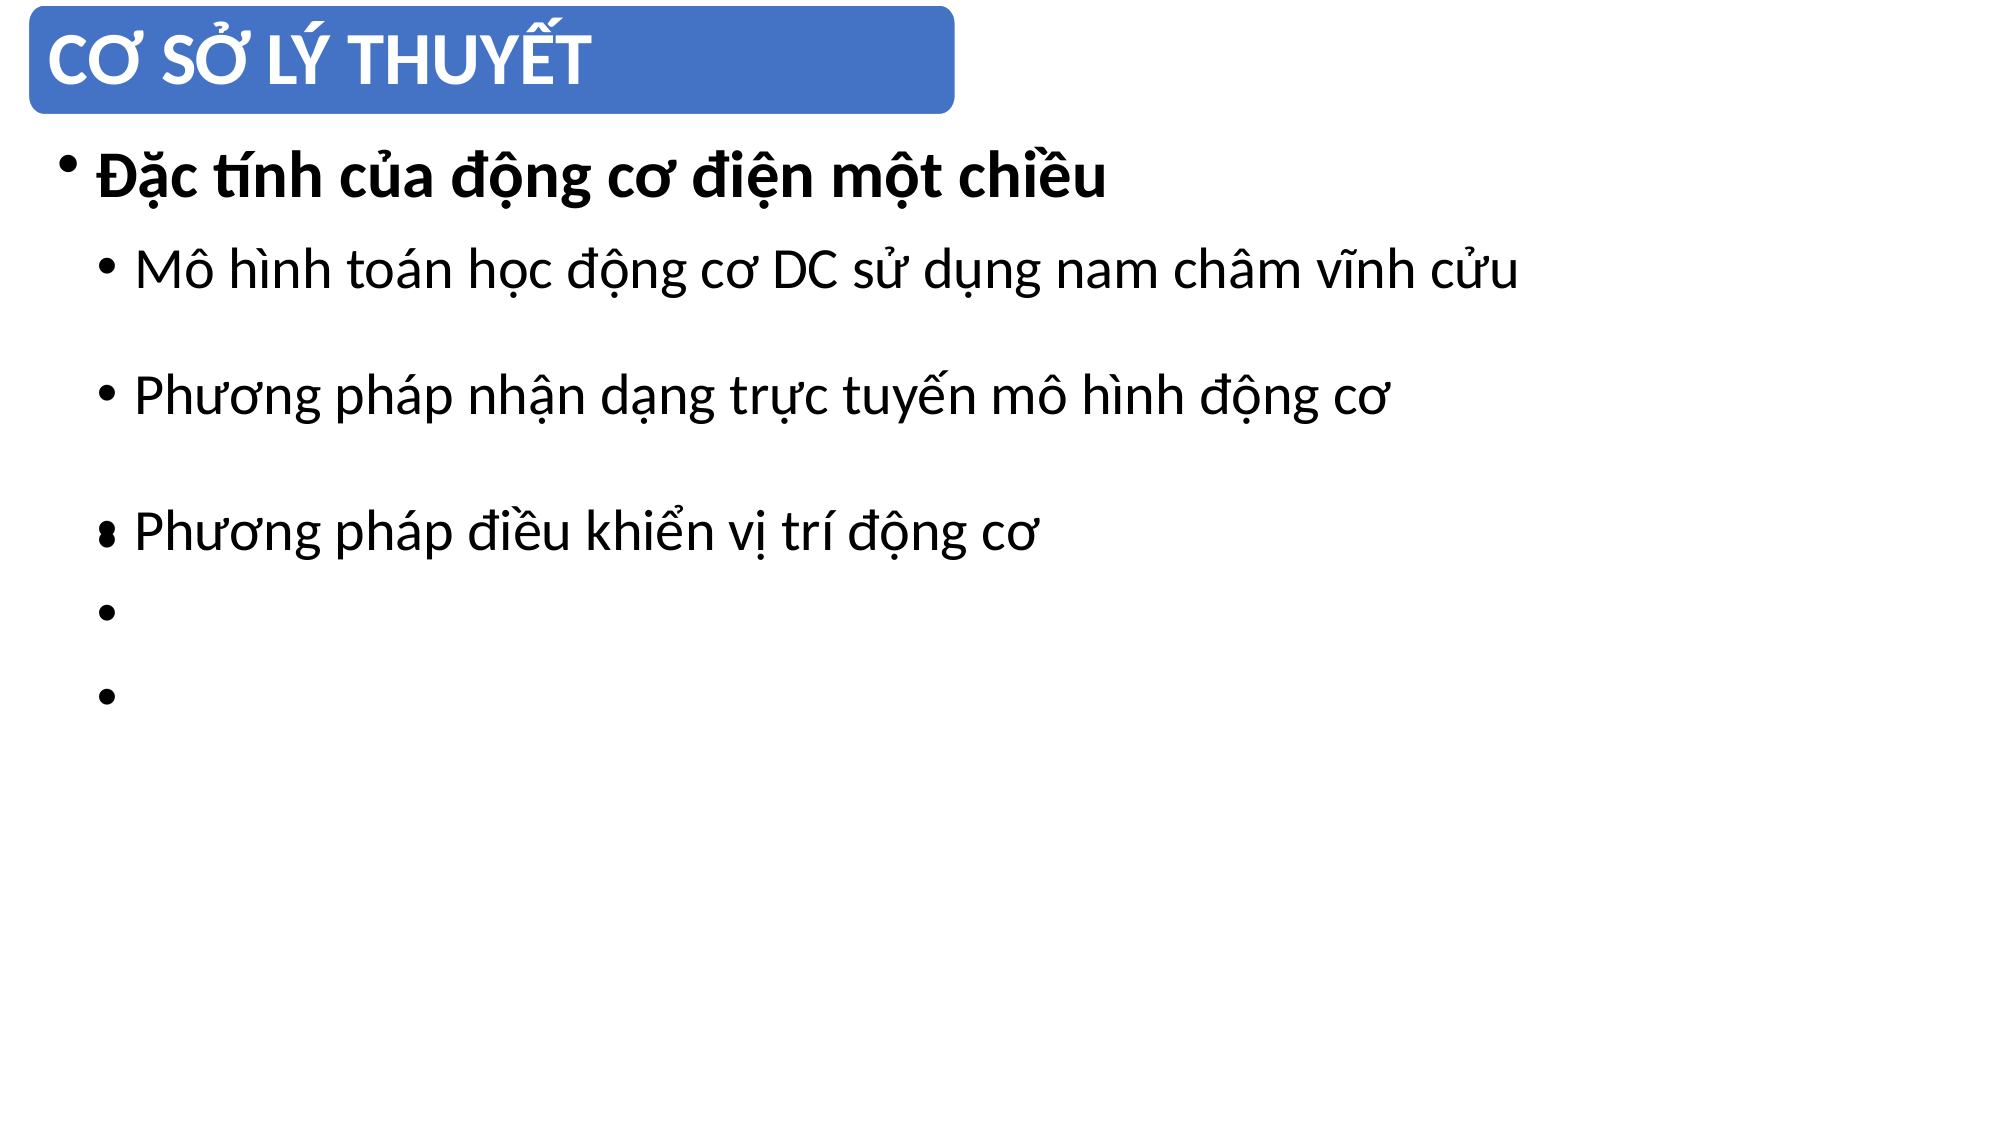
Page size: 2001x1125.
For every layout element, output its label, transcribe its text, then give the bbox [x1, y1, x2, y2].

text_box Phương pháp điều khiển vị trí động cơ cho phép chuyển đa hướng Con lăn gắn quanh bánh xe ở góc 45 độ so với trục bánh tạo lực kéo và đẩy riêng biệt trên từng con lăn để điều khiển chuyển động đa chiều [81, 492, 1953, 589]
text_box CƠ SỞ LÝ THUYẾT [27, 3, 957, 116]
text_box Mô hình toán học động cơ DC sử dụng nam châm vĩnh cửuép [81, 230, 1953, 327]
text_box Đặc tính của động cơ điện một chiều [28, 134, 1216, 209]
text_box Phương pháp nhận dạng trực tuyến mô hình động cơt cho phép chuyển đa hướng Con lăn gắn quanh bánh xe ở góc 45 độ so với trục bánh tạo lực kéo và đẩy riêng biệt trên từng con lăn để điều khiển chuyển động đa chiều [81, 356, 1953, 453]
